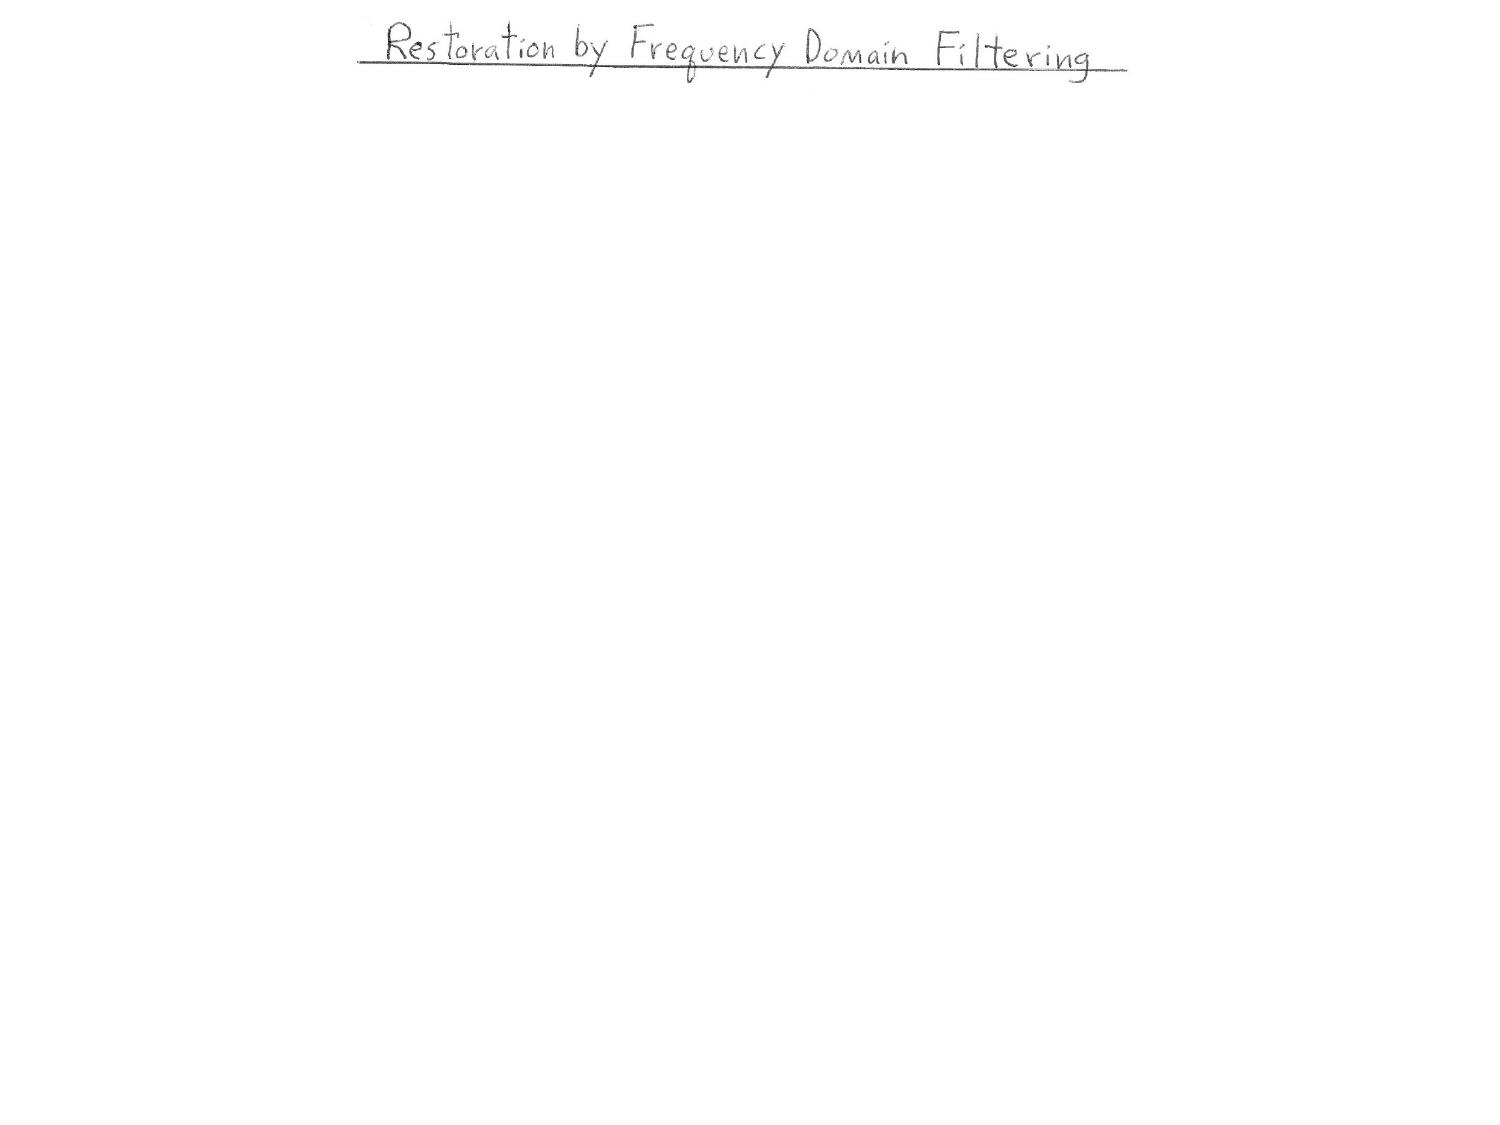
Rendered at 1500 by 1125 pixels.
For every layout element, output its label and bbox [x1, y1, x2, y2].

picture [348, 0, 1152, 89]
